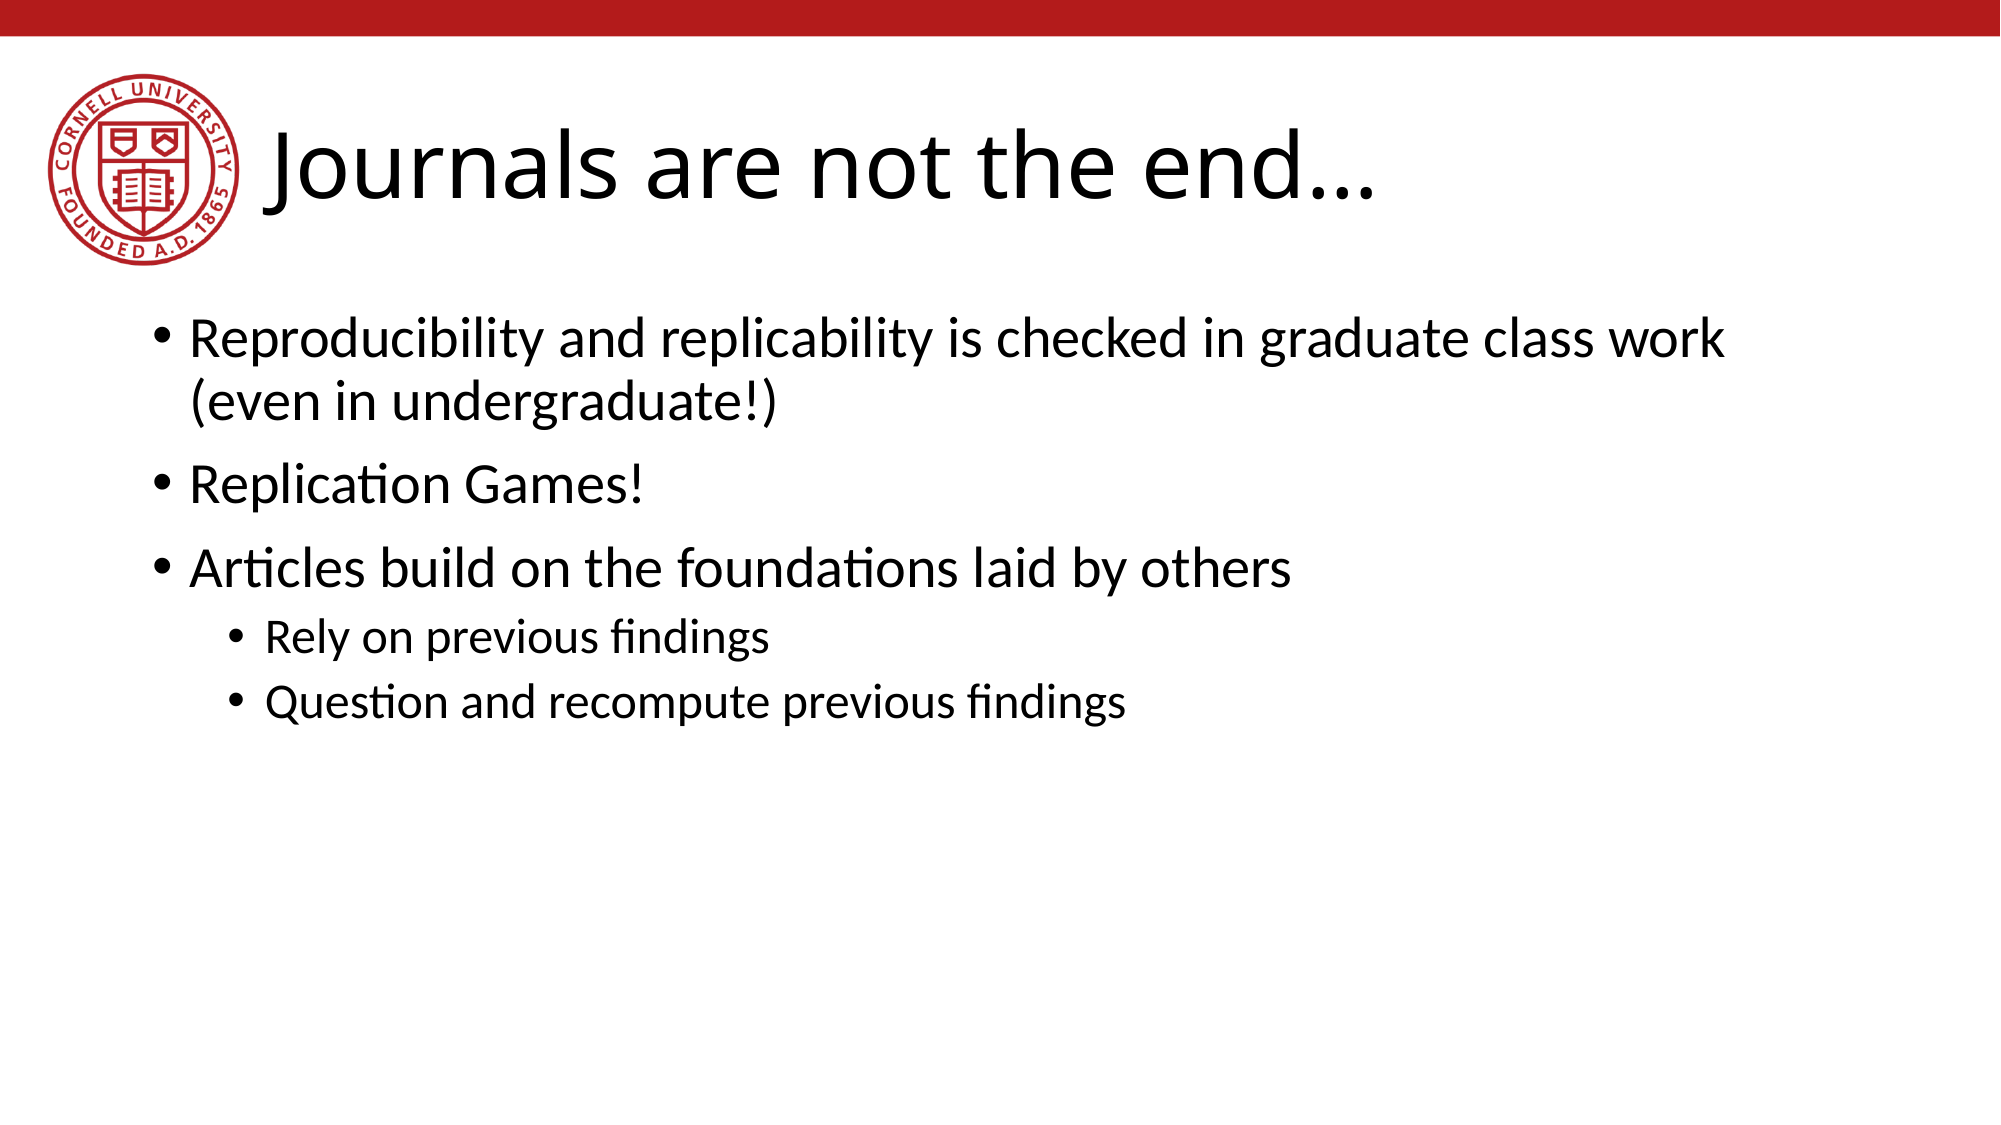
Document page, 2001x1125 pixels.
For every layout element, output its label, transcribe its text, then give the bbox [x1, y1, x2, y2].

title Journals are not the end… [255, 59, 1860, 278]
list Reproducibility and replicability is checked in graduate class work (even in undergraduate!) Replication Games! Articles build on the foundations laid by others Rely on previous findings Question and recompute previous findings [137, 299, 1863, 1014]
picture [39, 65, 255, 274]
